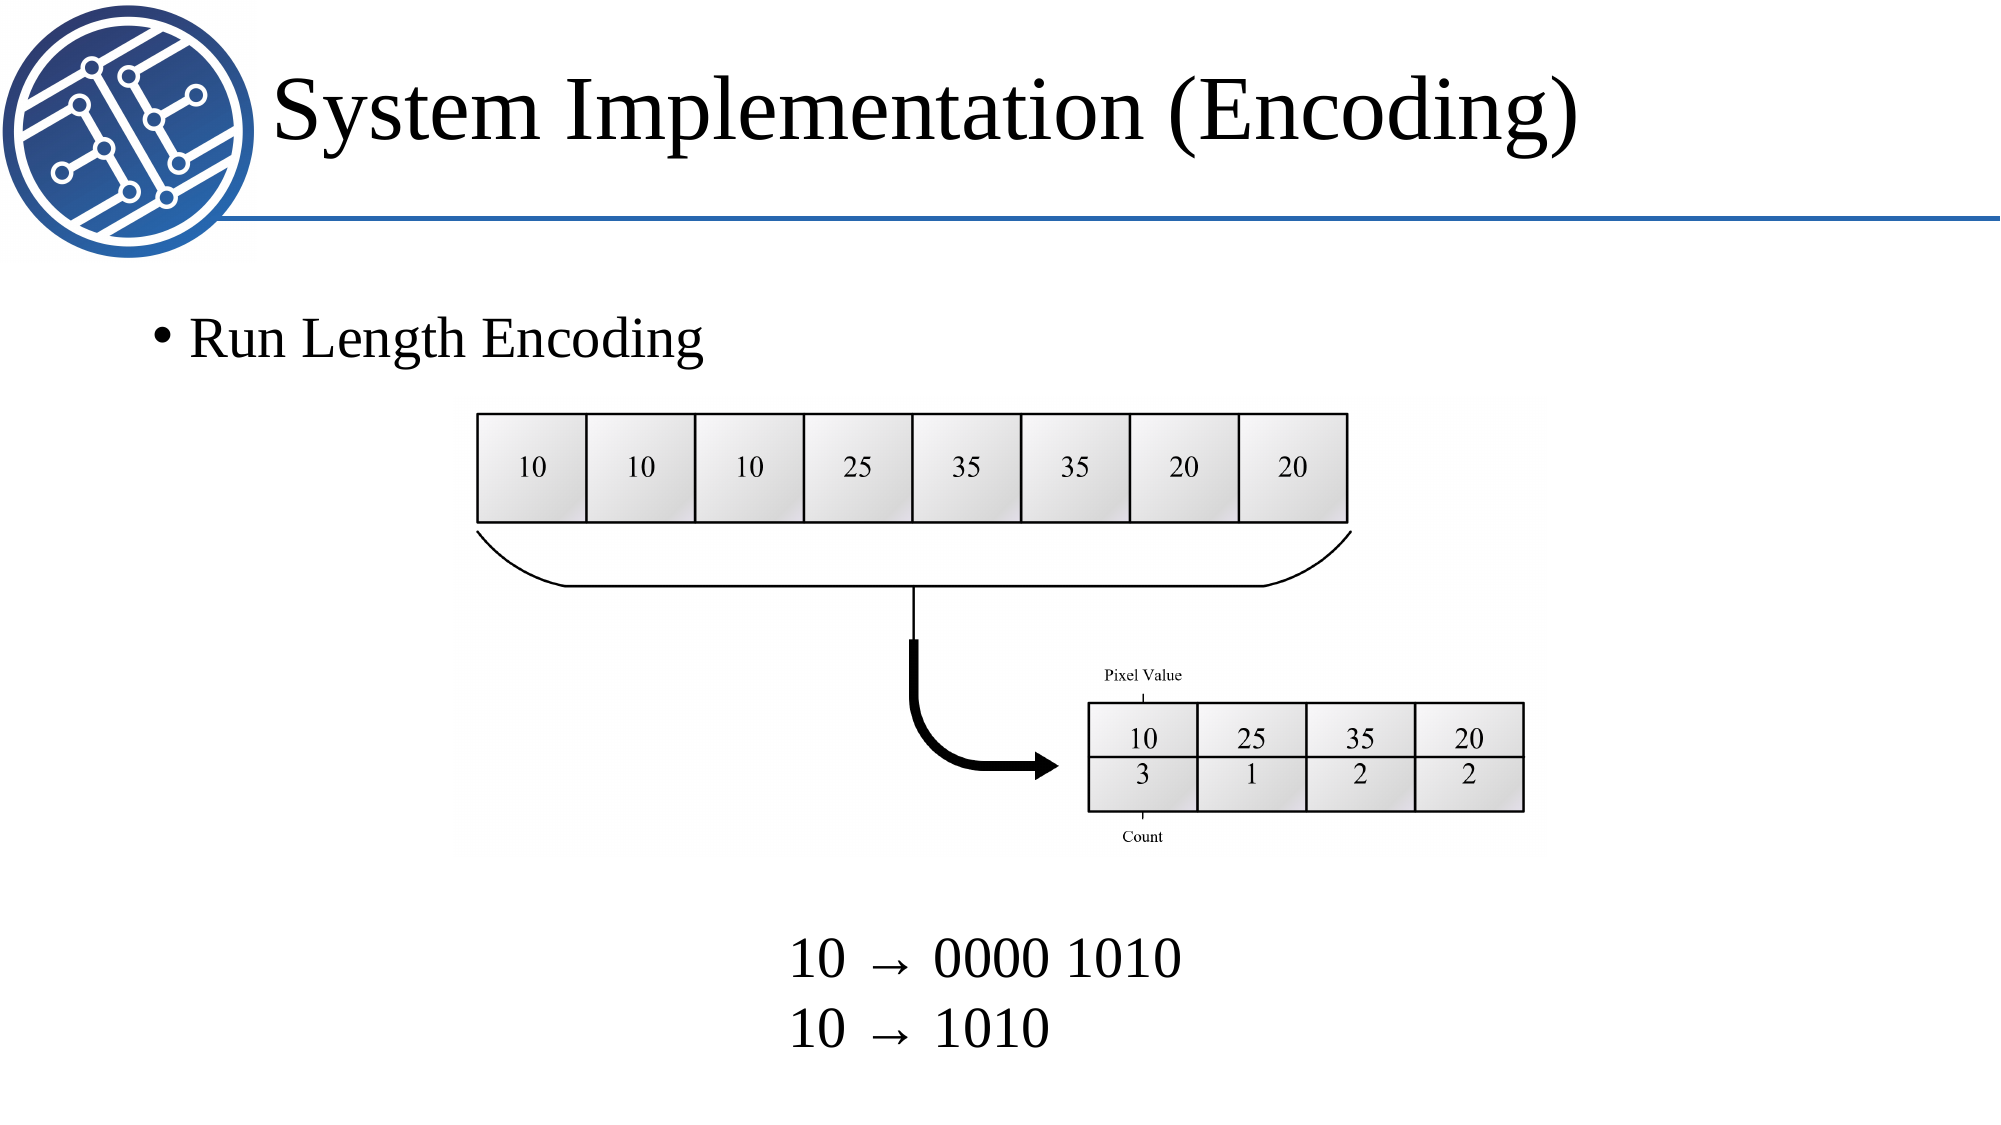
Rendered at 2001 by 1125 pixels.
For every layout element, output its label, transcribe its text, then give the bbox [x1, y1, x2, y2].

picture [452, 396, 1547, 857]
text_box 10 → 0000 1010 10 → 1010 [773, 911, 1227, 1067]
picture [0, 0, 257, 263]
list Run Length Encoding [137, 299, 1863, 1014]
title System Implementation (Encoding) [257, 1, 2000, 216]
